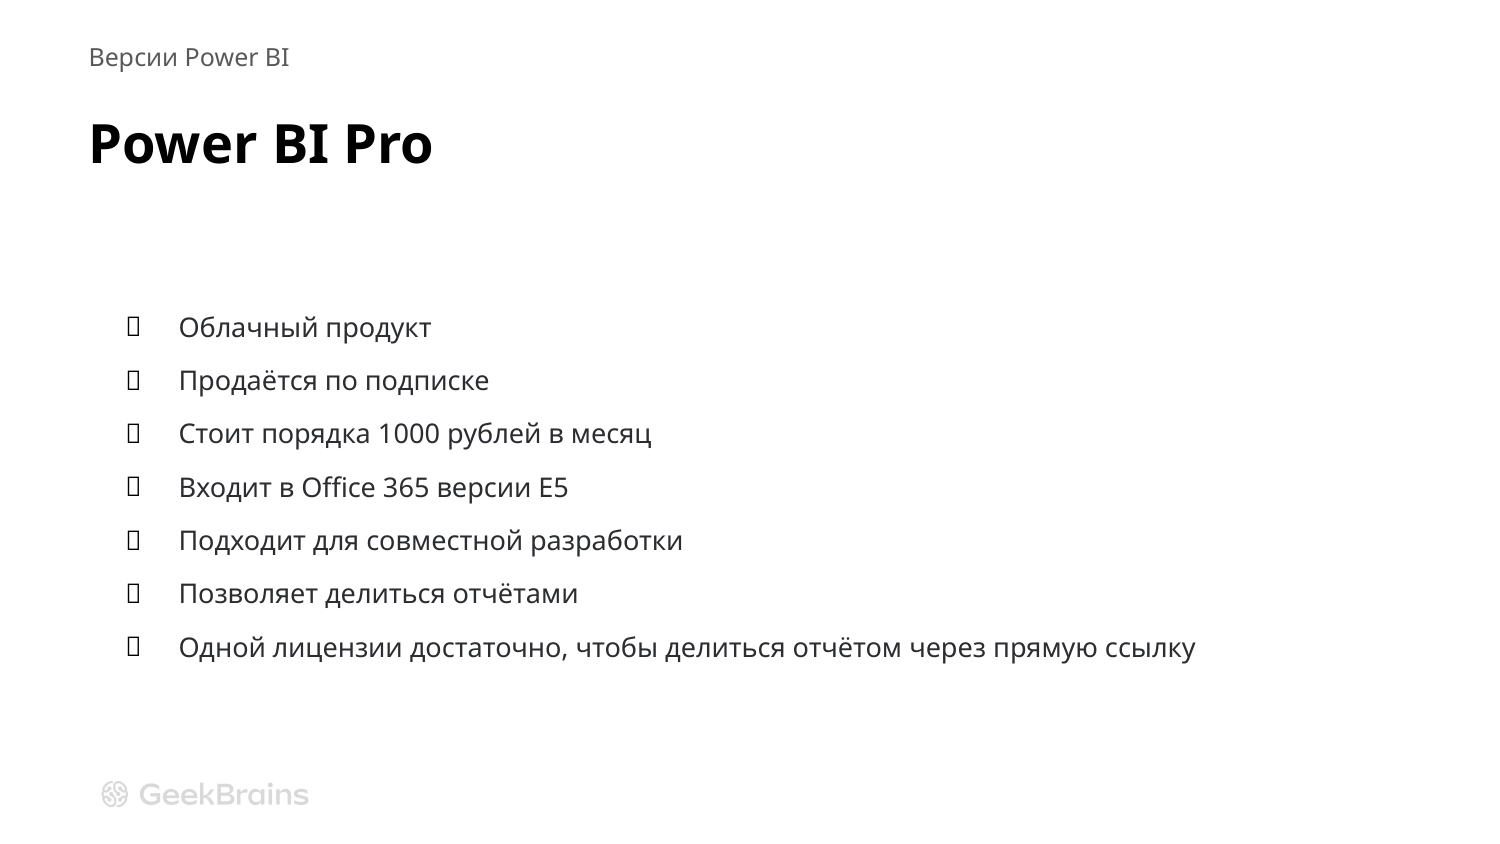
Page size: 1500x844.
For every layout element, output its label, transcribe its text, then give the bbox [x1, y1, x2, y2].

picture [88, 767, 322, 822]
subtitle Версии Power BI [88, 24, 1412, 84]
title Power BI Pro [88, 118, 1412, 260]
text_box Облачный продукт Продаётся по подписке Стоит порядка 1000 рублей в месяц Входит в Office 365 версии E5 Подходит для совместной разработки Позволяет делиться отчётами Одной лицензии достаточно, чтобы делиться отчётом через прямую ссылку [88, 295, 1412, 678]
